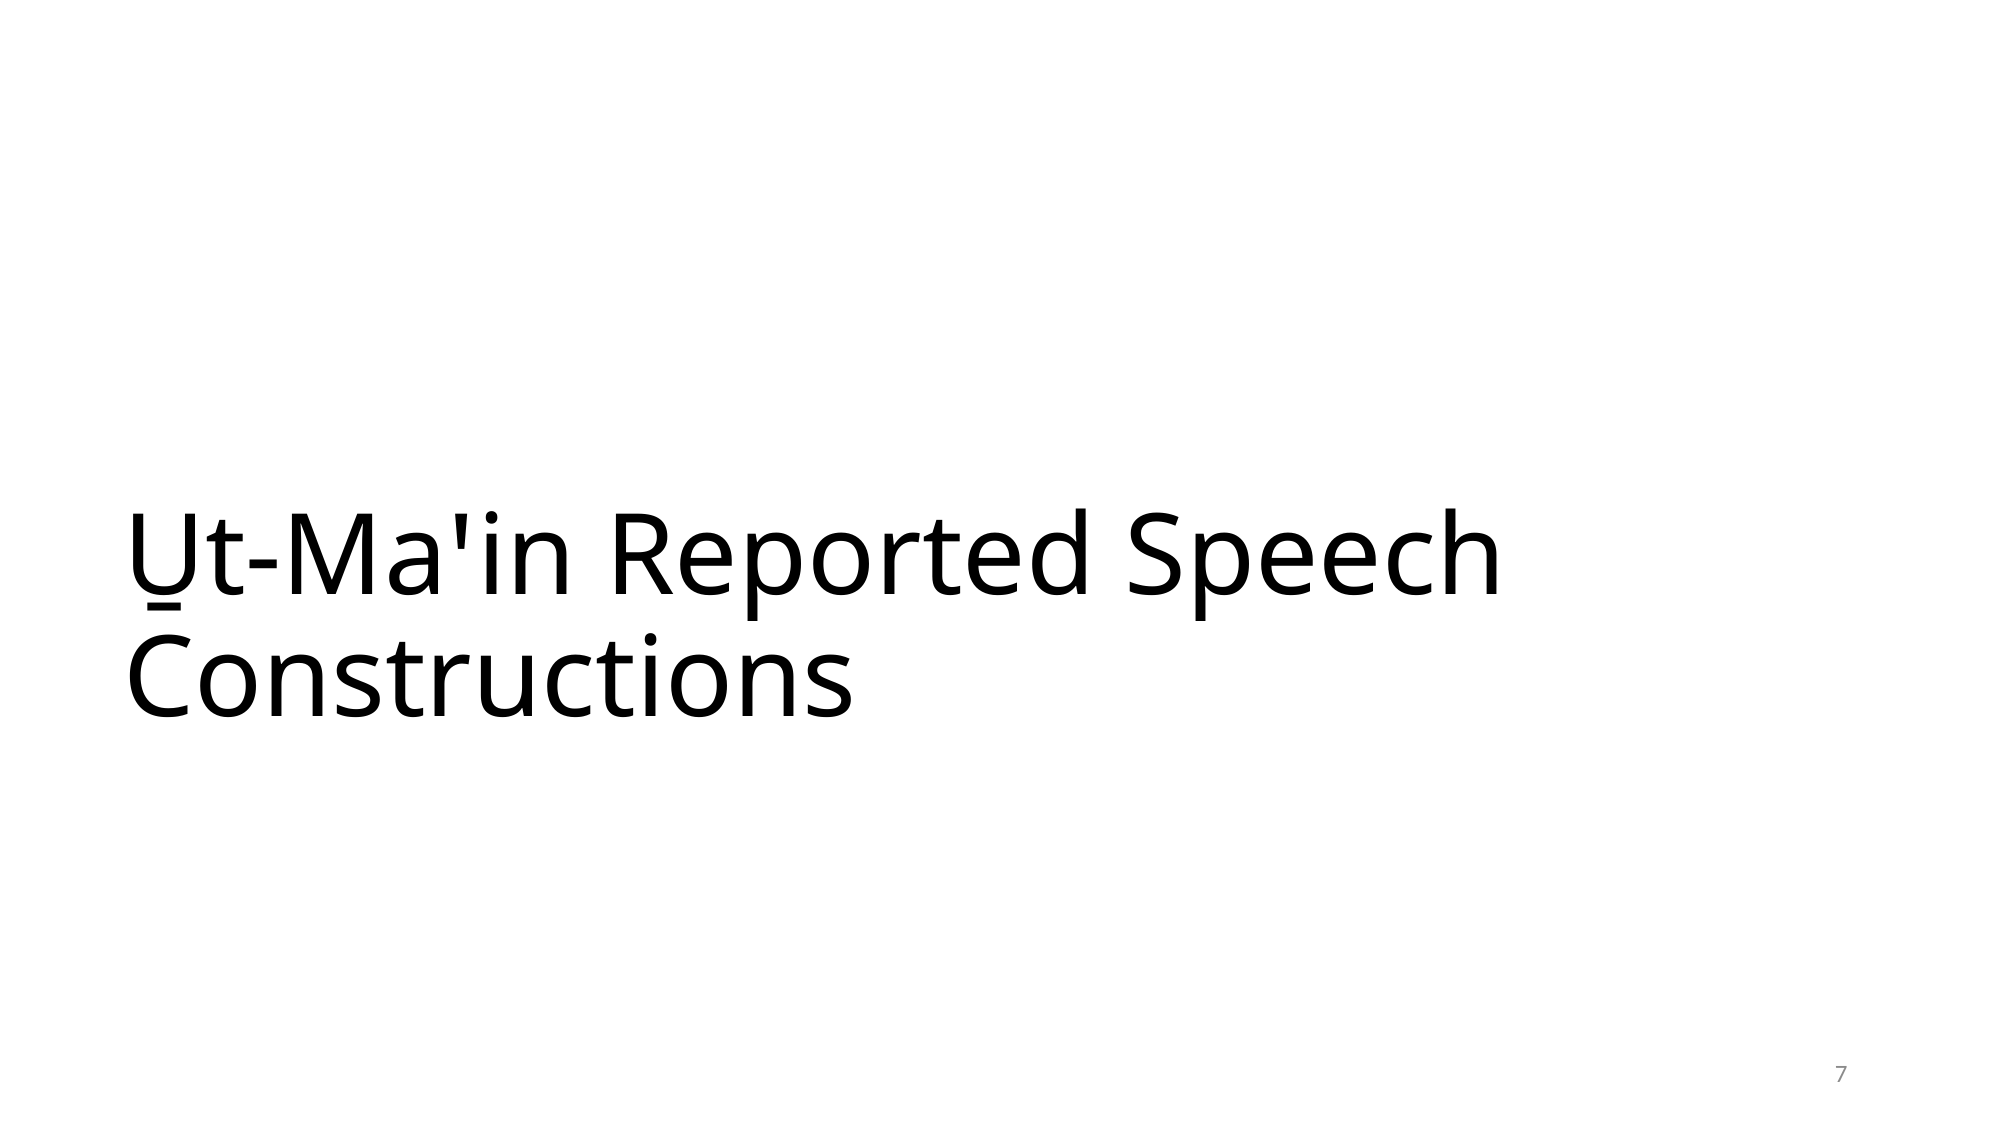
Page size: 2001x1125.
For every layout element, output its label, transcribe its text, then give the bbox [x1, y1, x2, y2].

slide_number 7 [1412, 1042, 1863, 1103]
title U̱t-Maꞌin Reported Speech Constructions [108, 280, 1834, 749]
